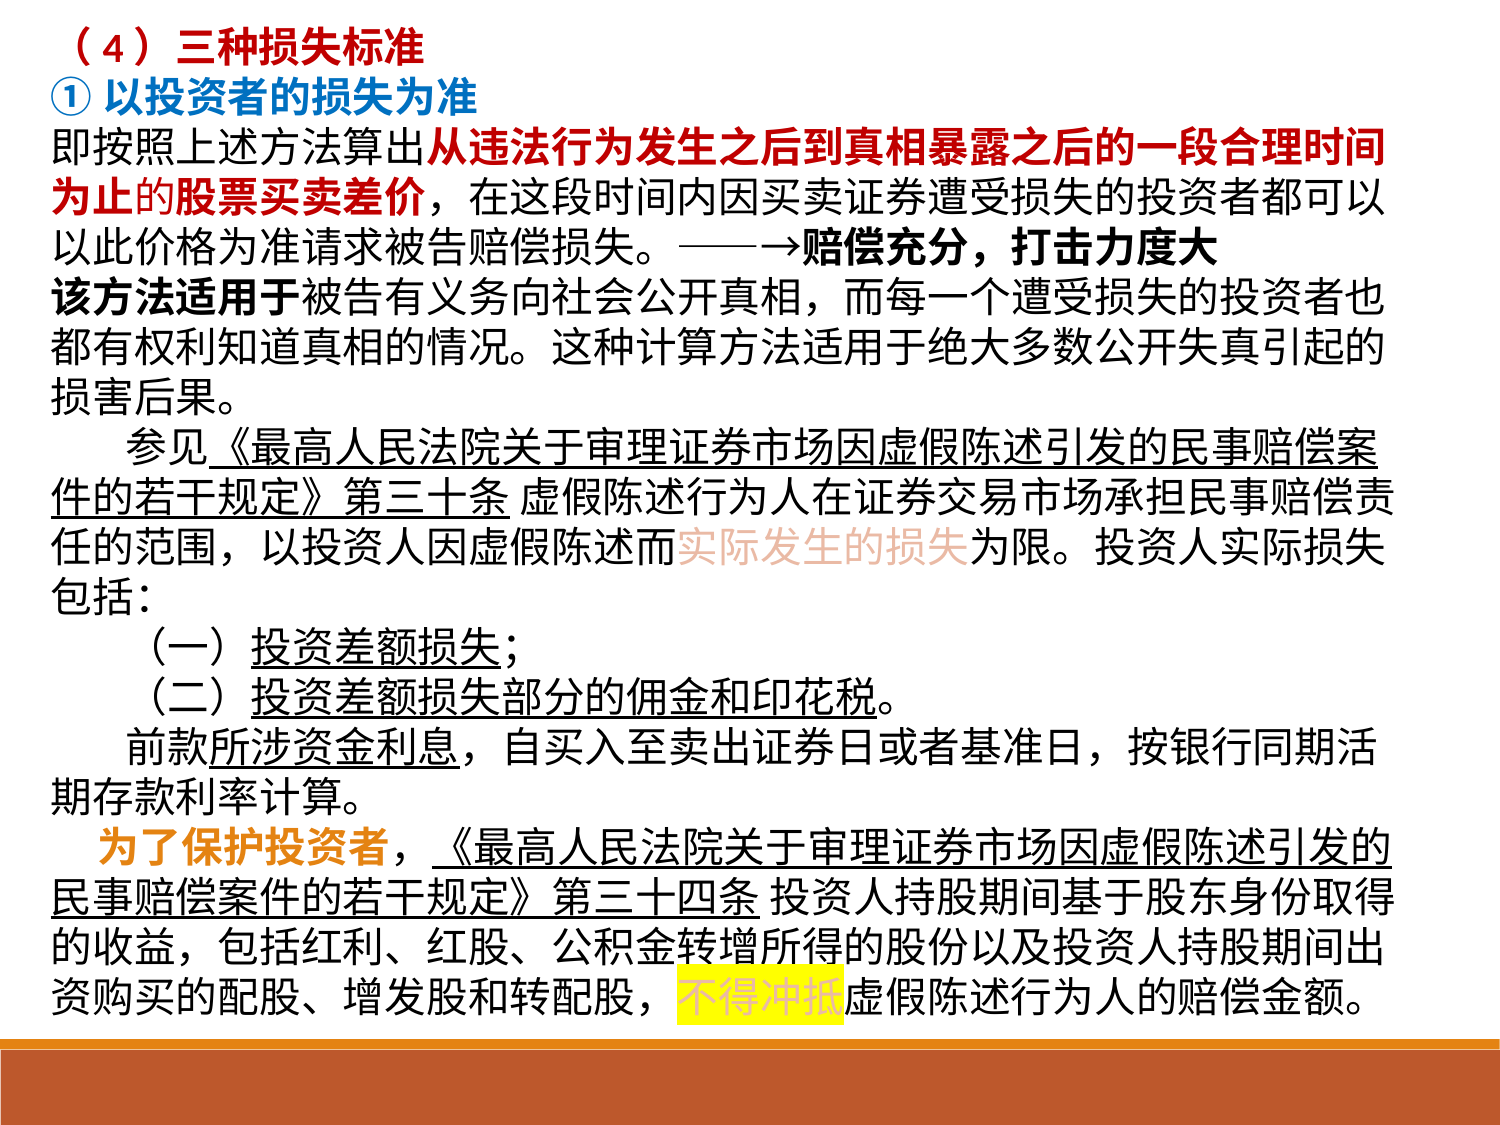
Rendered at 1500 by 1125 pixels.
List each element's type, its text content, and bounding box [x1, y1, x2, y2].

text_box （4）三种损失标准 ①以投资者的损失为准 即按照上述方法算出从违法行为发生之后到真相暴露之后的一段合理时间为止的股票买卖差价，在这段时间内因买卖证券遭受损失的投资者都可以以此价格为准请求被告赔偿损失。——→赔偿充分，打击力度大 该方法适用于被告有义务向社会公开真相，而每一个遭受损失的投资者也都有权利知道真相的情况。这种计算方法适用于绝大多数公开失真引起的损害后果。 参见《最高人民法院关于审理证券市场因虚假陈述引发的民事赔偿案件的若干规定》第三十条 虚假陈述行为人在证券交易市场承担民事赔偿责任的范围，以投资人因虚假陈述而实际发生的损失为限。投资人实际损失包括： （一）投资差额损失； （二）投资差额损失部分的佣金和印花税。 前款所涉资金利息，自买入至卖出证券日或者基准日，按银行同期活期存款利率计算。 为了保护投资者，《最高人民法院关于审理证券市场因虚假陈述引发的民事赔偿案件的若干规定》第三十四条 投资人持股期间基于股东身份取得的收益，包括红利、红股、公积金转增所得的股份以及投资人持股期间出资购买的配股、增发股和转配股，不得冲抵虚假陈述行为人的赔偿金额。 [35, 13, 1417, 1125]
